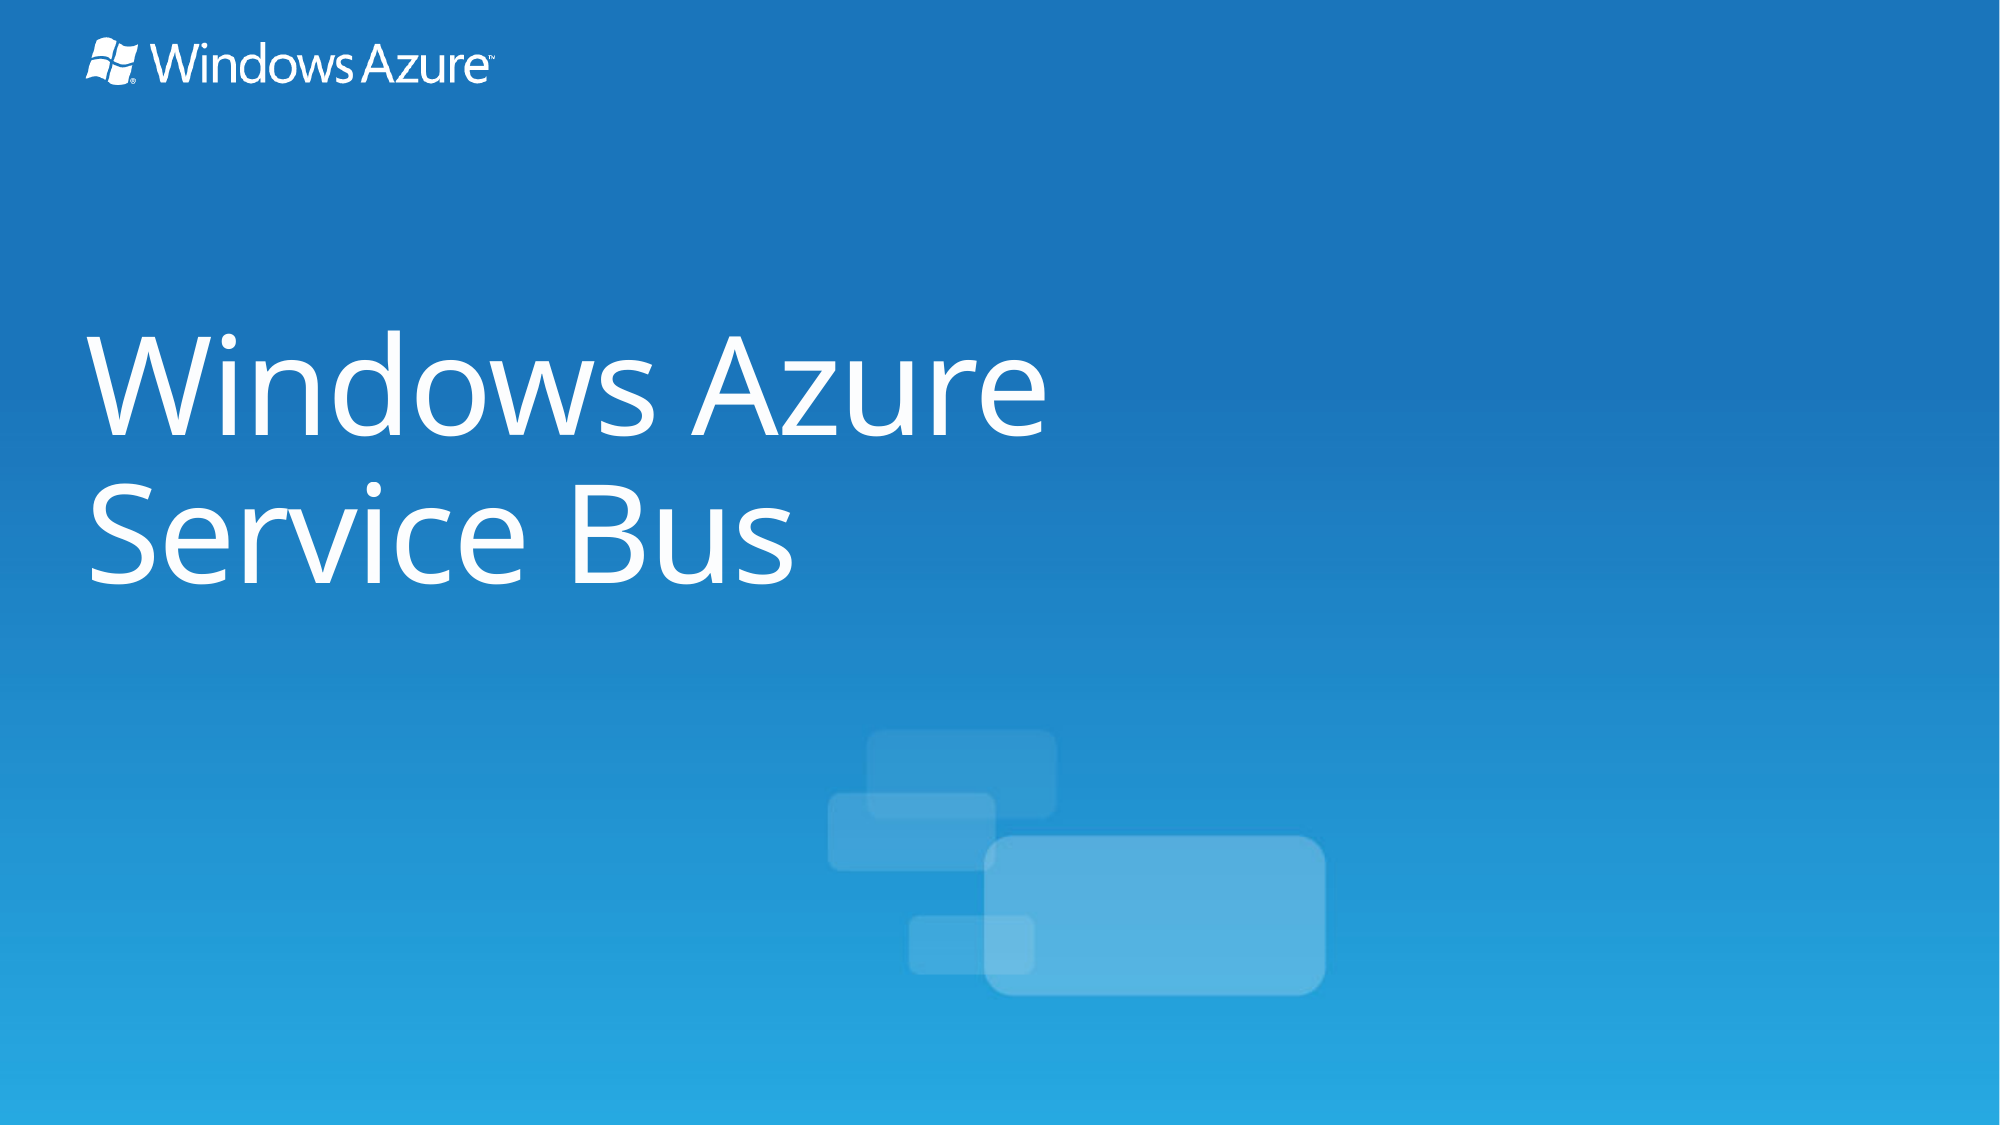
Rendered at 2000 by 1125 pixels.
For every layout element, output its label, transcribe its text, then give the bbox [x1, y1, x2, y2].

picture [0, 0, 2000, 1125]
title Windows Azure Service Bus [85, 298, 1916, 632]
